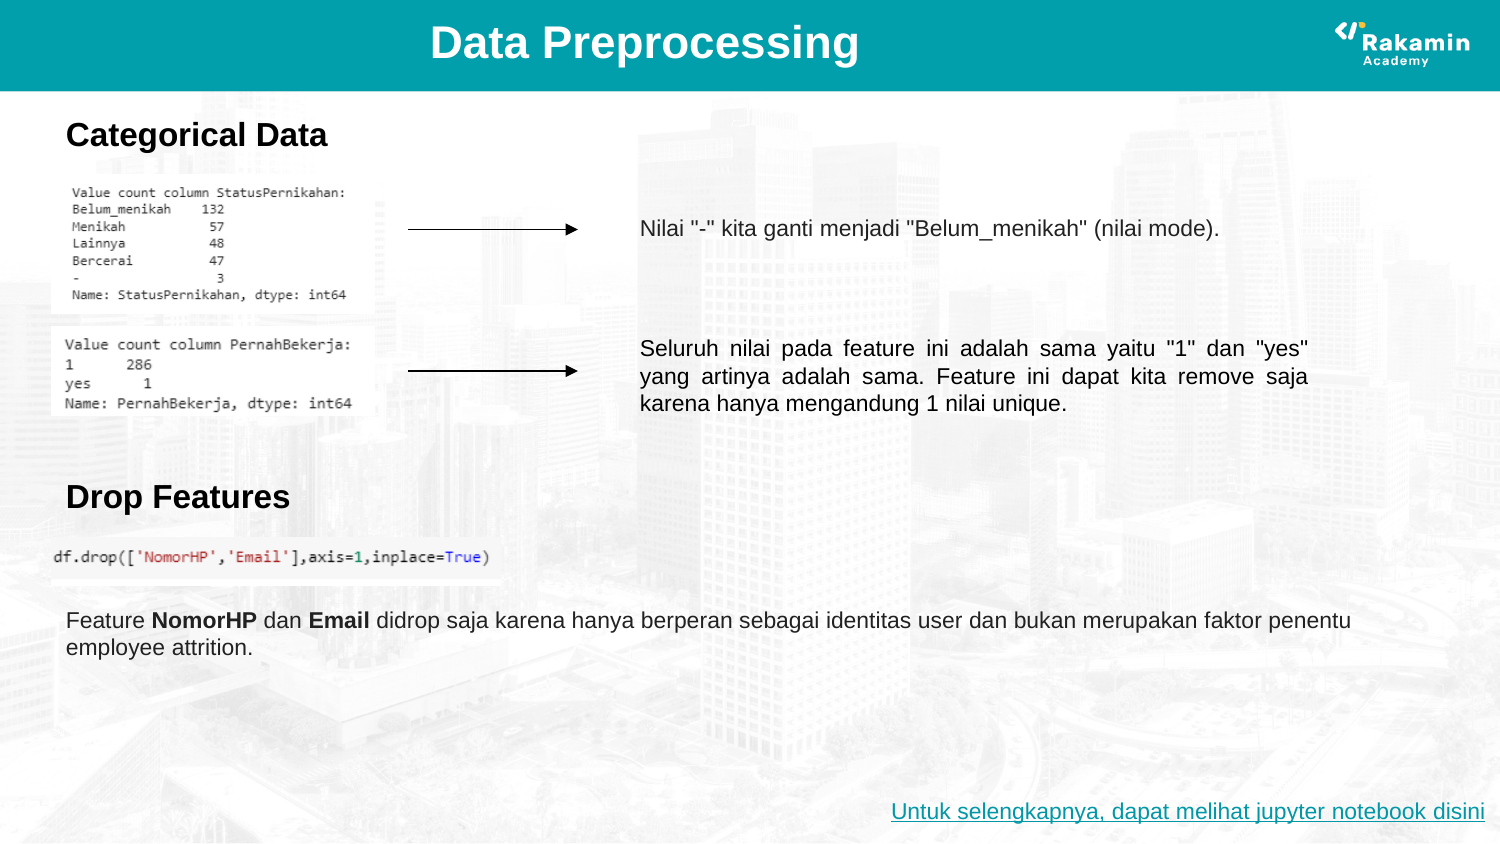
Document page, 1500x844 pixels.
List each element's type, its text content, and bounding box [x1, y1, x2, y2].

text_box Feature NomorHP dan Email didrop saja karena hanya berperan sebagai identitas user dan bukan merupakan faktor penentu employee attrition. [51, 598, 1376, 668]
picture [0, 0, 1500, 844]
text_box Untuk selengkapnya, dapat melihat jupyter notebook disini [763, 782, 1500, 838]
text_box Drop Features [51, 467, 677, 523]
text_box Nilai "-" kita ganti menjadi "Belum_menikah" (nilai mode). [625, 206, 1376, 249]
text_box Categorical Data [51, 106, 677, 161]
title Data Preprocessing [0, 0, 1291, 92]
text_box Seluruh nilai pada feature ini adalah sama yaitu "1" dan "yes" yang artinya adalah sama. Feature ini dapat kita remove saja karena hanya mengandung 1 nilai unique. [625, 326, 1324, 424]
